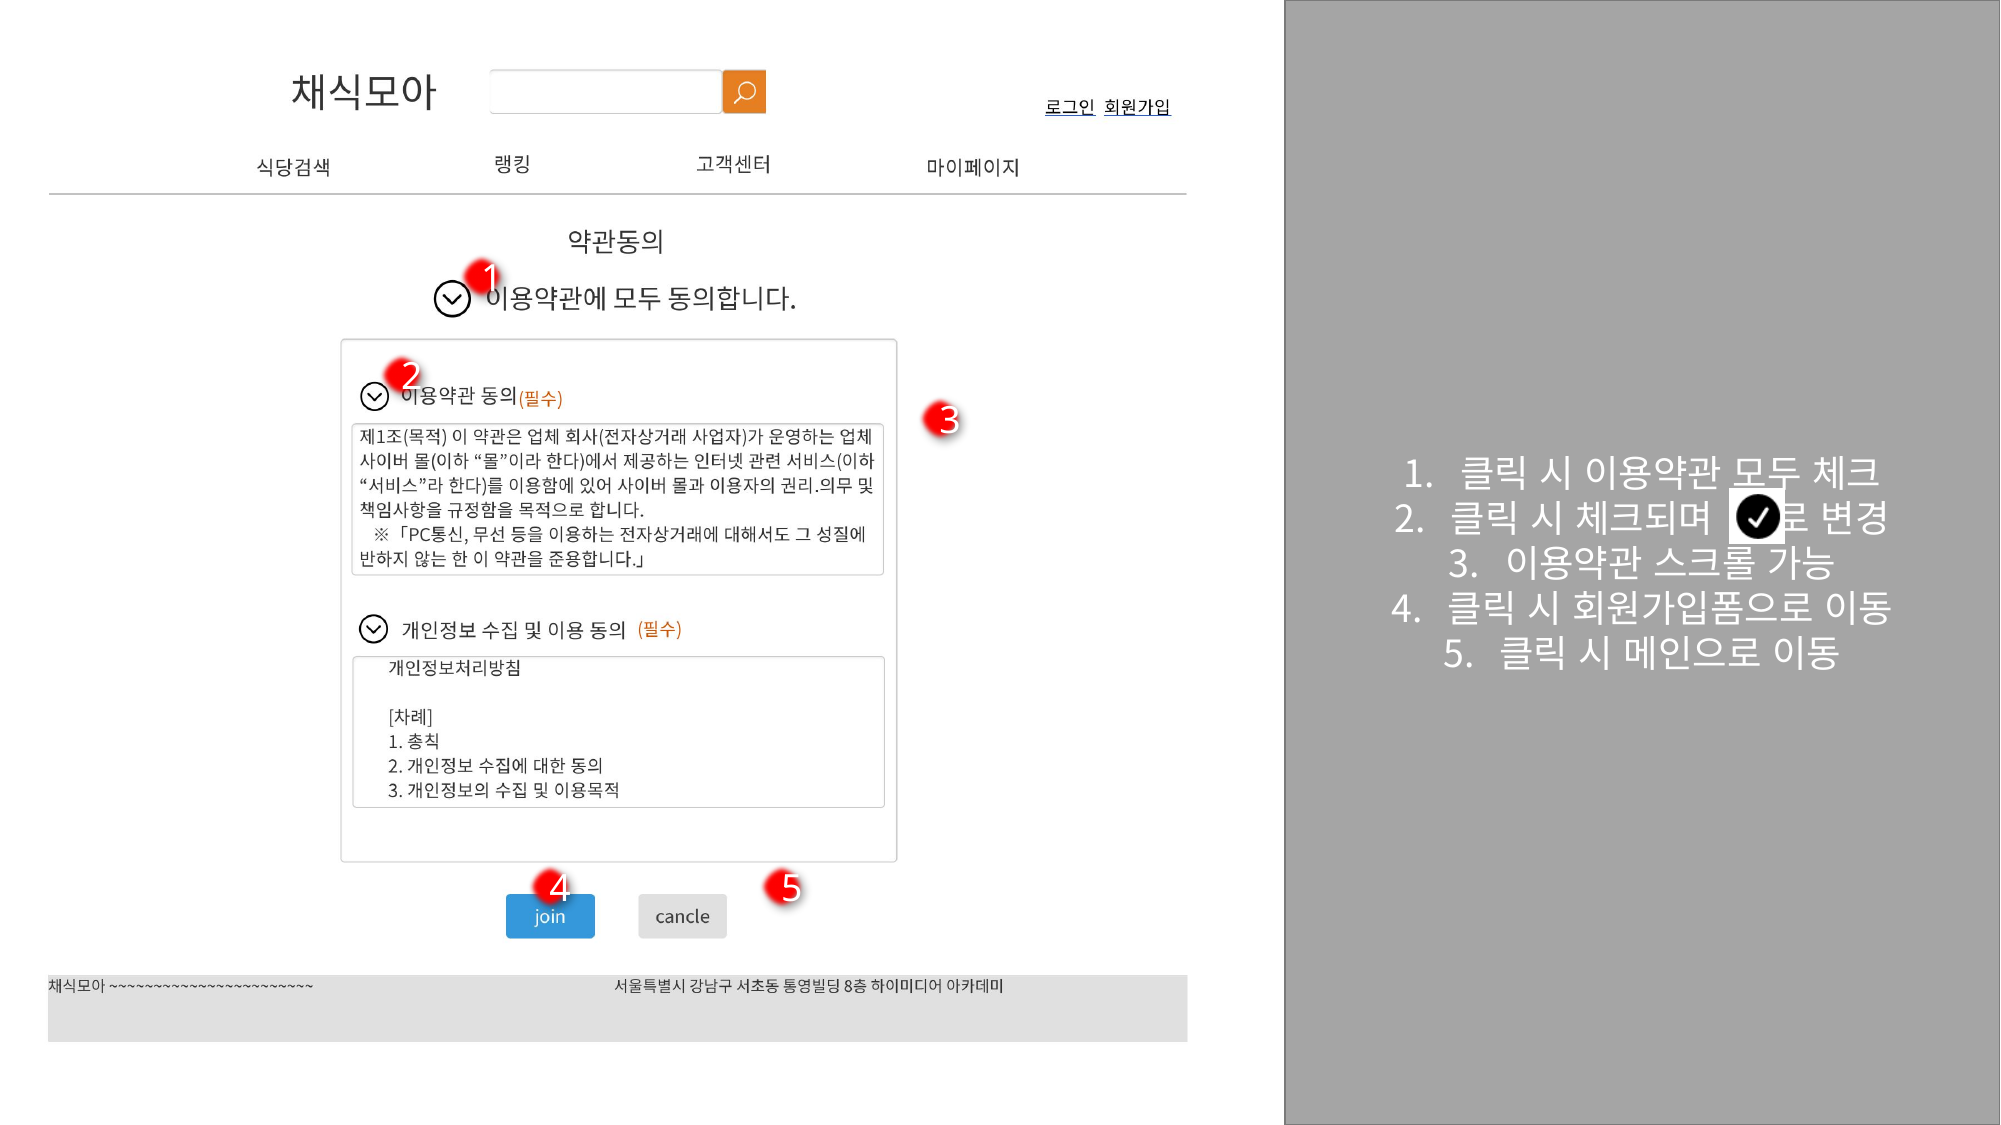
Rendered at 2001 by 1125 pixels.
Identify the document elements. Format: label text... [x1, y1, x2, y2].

picture [13, 0, 1285, 1125]
picture [1728, 488, 1785, 544]
text_box 클릭 시 이용약관 모두 체크 클릭 시 체크되며 로 변경 이용약관 스크롤 가능 클릭 시 회원가입폼으로 이동 클릭 시 메인으로 이동 [1285, 0, 2000, 1125]
